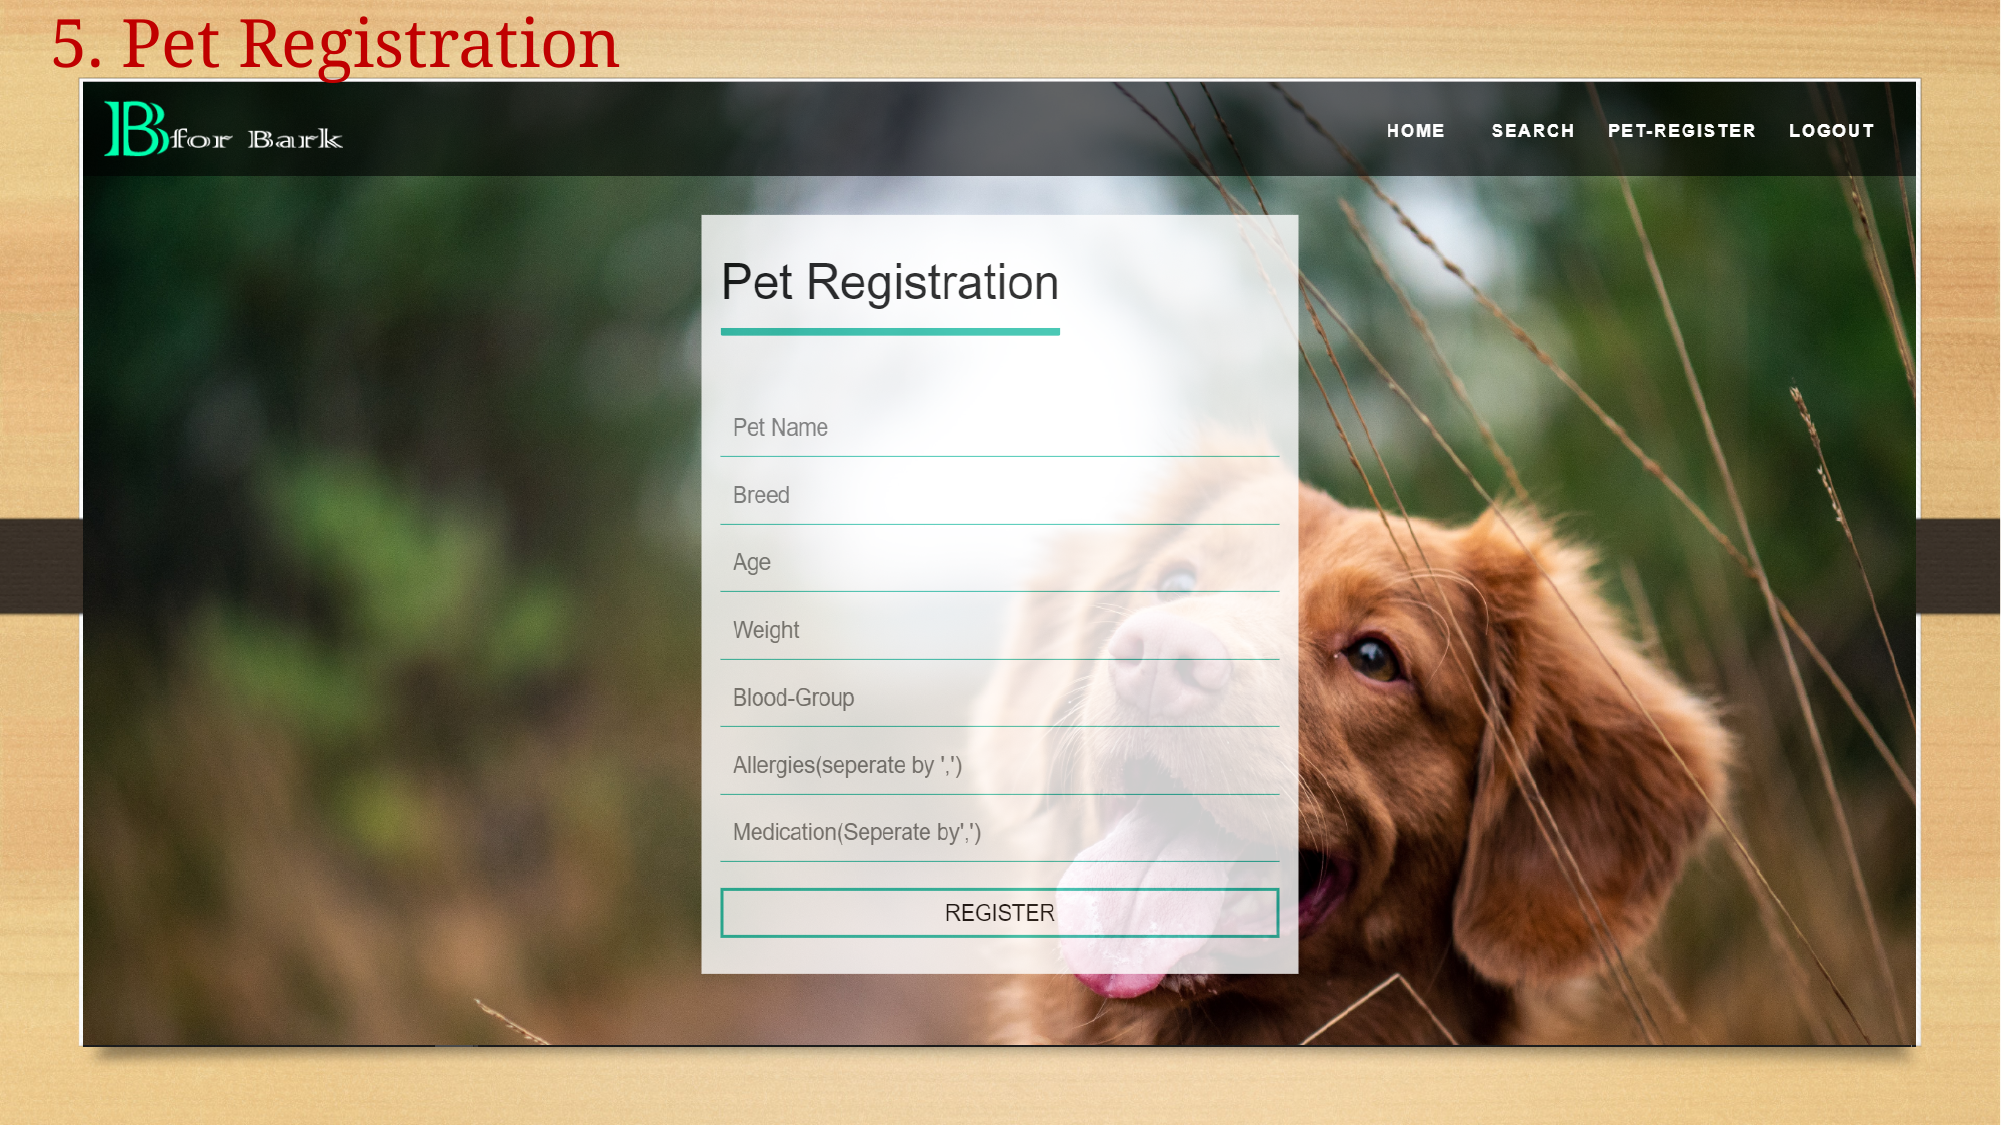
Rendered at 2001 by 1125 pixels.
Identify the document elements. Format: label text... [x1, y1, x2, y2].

picture [0, 0, 2001, 1125]
text_box 5. Pet Registration [35, 0, 638, 88]
